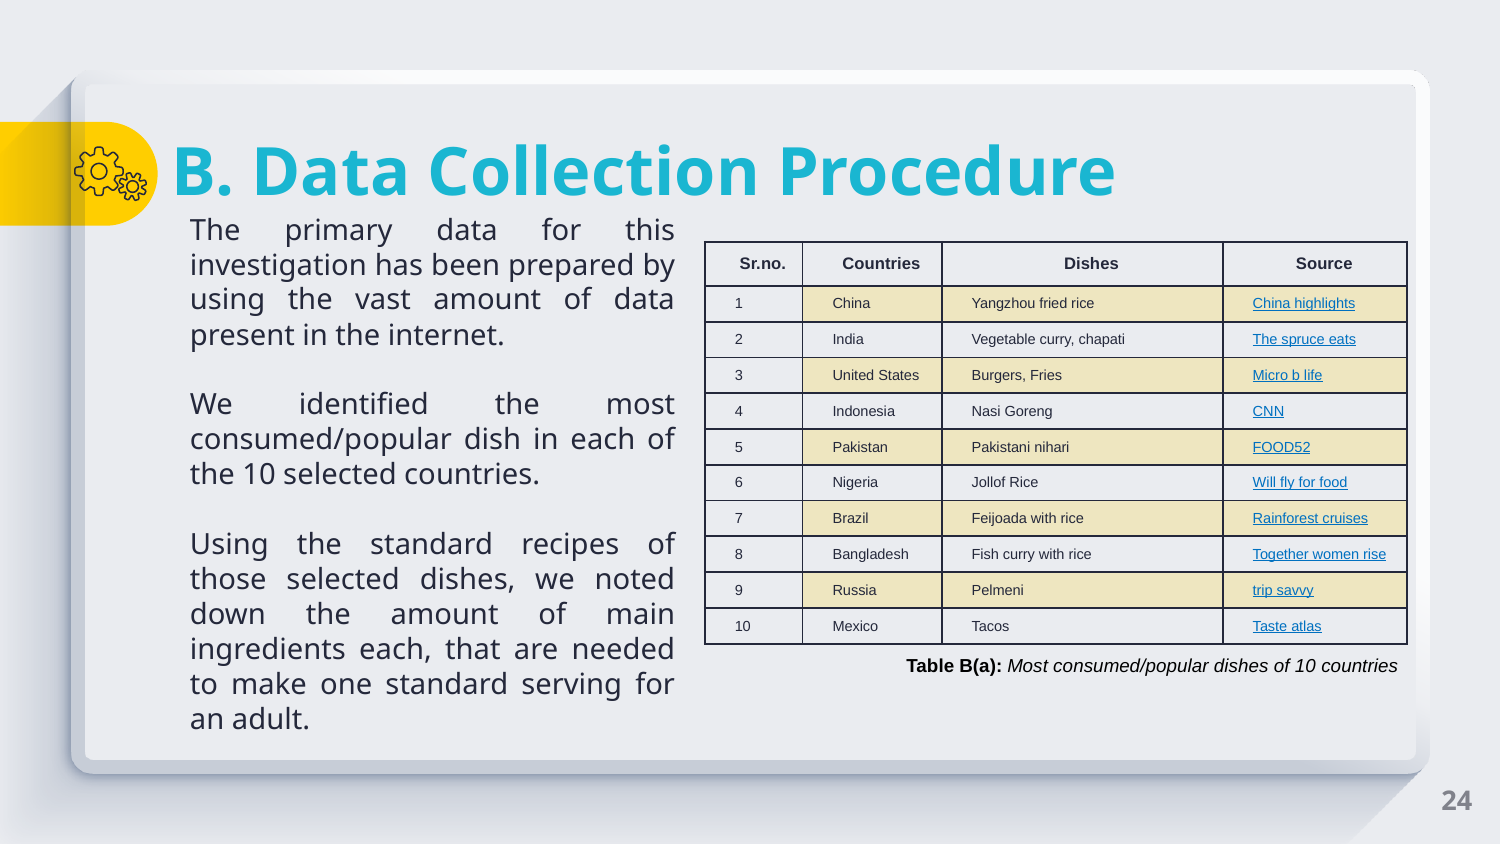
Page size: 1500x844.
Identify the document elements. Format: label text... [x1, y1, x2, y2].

table_cell Brazil [803, 501, 941, 535]
table_cell China [803, 287, 941, 321]
text_box Table B(a): Most consumed/popular dishes of 10 countries [762, 646, 1413, 684]
table_cell Pakistan [803, 430, 941, 464]
table_cell 7 [706, 501, 802, 535]
table_cell The spruce eats [1224, 323, 1406, 357]
title B. Data Collection Procedure [171, 121, 1354, 226]
table_cell Indonesia [803, 394, 941, 428]
table_cell Tacos [943, 609, 1222, 643]
table_cell Vegetable curry, chapati [943, 323, 1222, 357]
picture [0, 0, 1500, 844]
table_cell Feijoada with rice [943, 501, 1222, 535]
table_cell China highlights [1224, 287, 1406, 321]
table_cell 2 [706, 323, 802, 357]
table_cell CNN [1224, 394, 1406, 428]
table_cell 10 [706, 609, 802, 643]
table_cell 5 [706, 430, 802, 464]
table_header Sr.no. [706, 243, 802, 285]
table_cell 1 [706, 287, 802, 321]
table_cell Russia [803, 573, 941, 607]
table_cell 4 [706, 394, 802, 428]
table_cell Jollof Rice [943, 466, 1222, 500]
table_cell Micro b life [1224, 358, 1406, 392]
table_cell United States [803, 358, 941, 392]
table_cell Fish curry with rice [943, 537, 1222, 571]
table_cell Pakistani nihari [943, 430, 1222, 464]
table_cell FOOD52 [1224, 430, 1406, 464]
table_cell 6 [706, 466, 802, 500]
table_cell trip savvy [1224, 573, 1406, 607]
table_cell Together women rise [1224, 537, 1406, 571]
slide_number 24 [1414, 759, 1500, 844]
table_header Dishes [943, 243, 1222, 285]
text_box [74, 146, 147, 201]
table_cell Rainforest cruises [1224, 501, 1406, 535]
table_cell Nasi Goreng [943, 394, 1222, 428]
table_cell Mexico [803, 609, 941, 643]
table_cell 9 [706, 573, 802, 607]
table_cell Pelmeni [943, 573, 1222, 607]
table_cell India [803, 323, 941, 357]
table_cell 3 [706, 358, 802, 392]
table_cell Burgers, Fries [943, 358, 1222, 392]
table_cell Taste atlas [1224, 609, 1406, 643]
table_header Countries [803, 243, 941, 285]
table_cell Will fly for food [1224, 466, 1406, 500]
table_cell Bangladesh [803, 537, 941, 571]
table_cell 8 [706, 537, 802, 571]
list The primary data for this investigation has been prepared by using the vast amount of data present in the internet. We identified the most consumed/popular dish in each of the 10 selected countries. Using the standard recipes of those selected dishes, we noted down the amount of main ingredients each, that are needed to make one standard serving for an adult. [171, 210, 676, 728]
table_cell Yangzhou fried rice [943, 287, 1222, 321]
table_header Source [1224, 243, 1406, 285]
table_cell Nigeria [803, 466, 941, 500]
